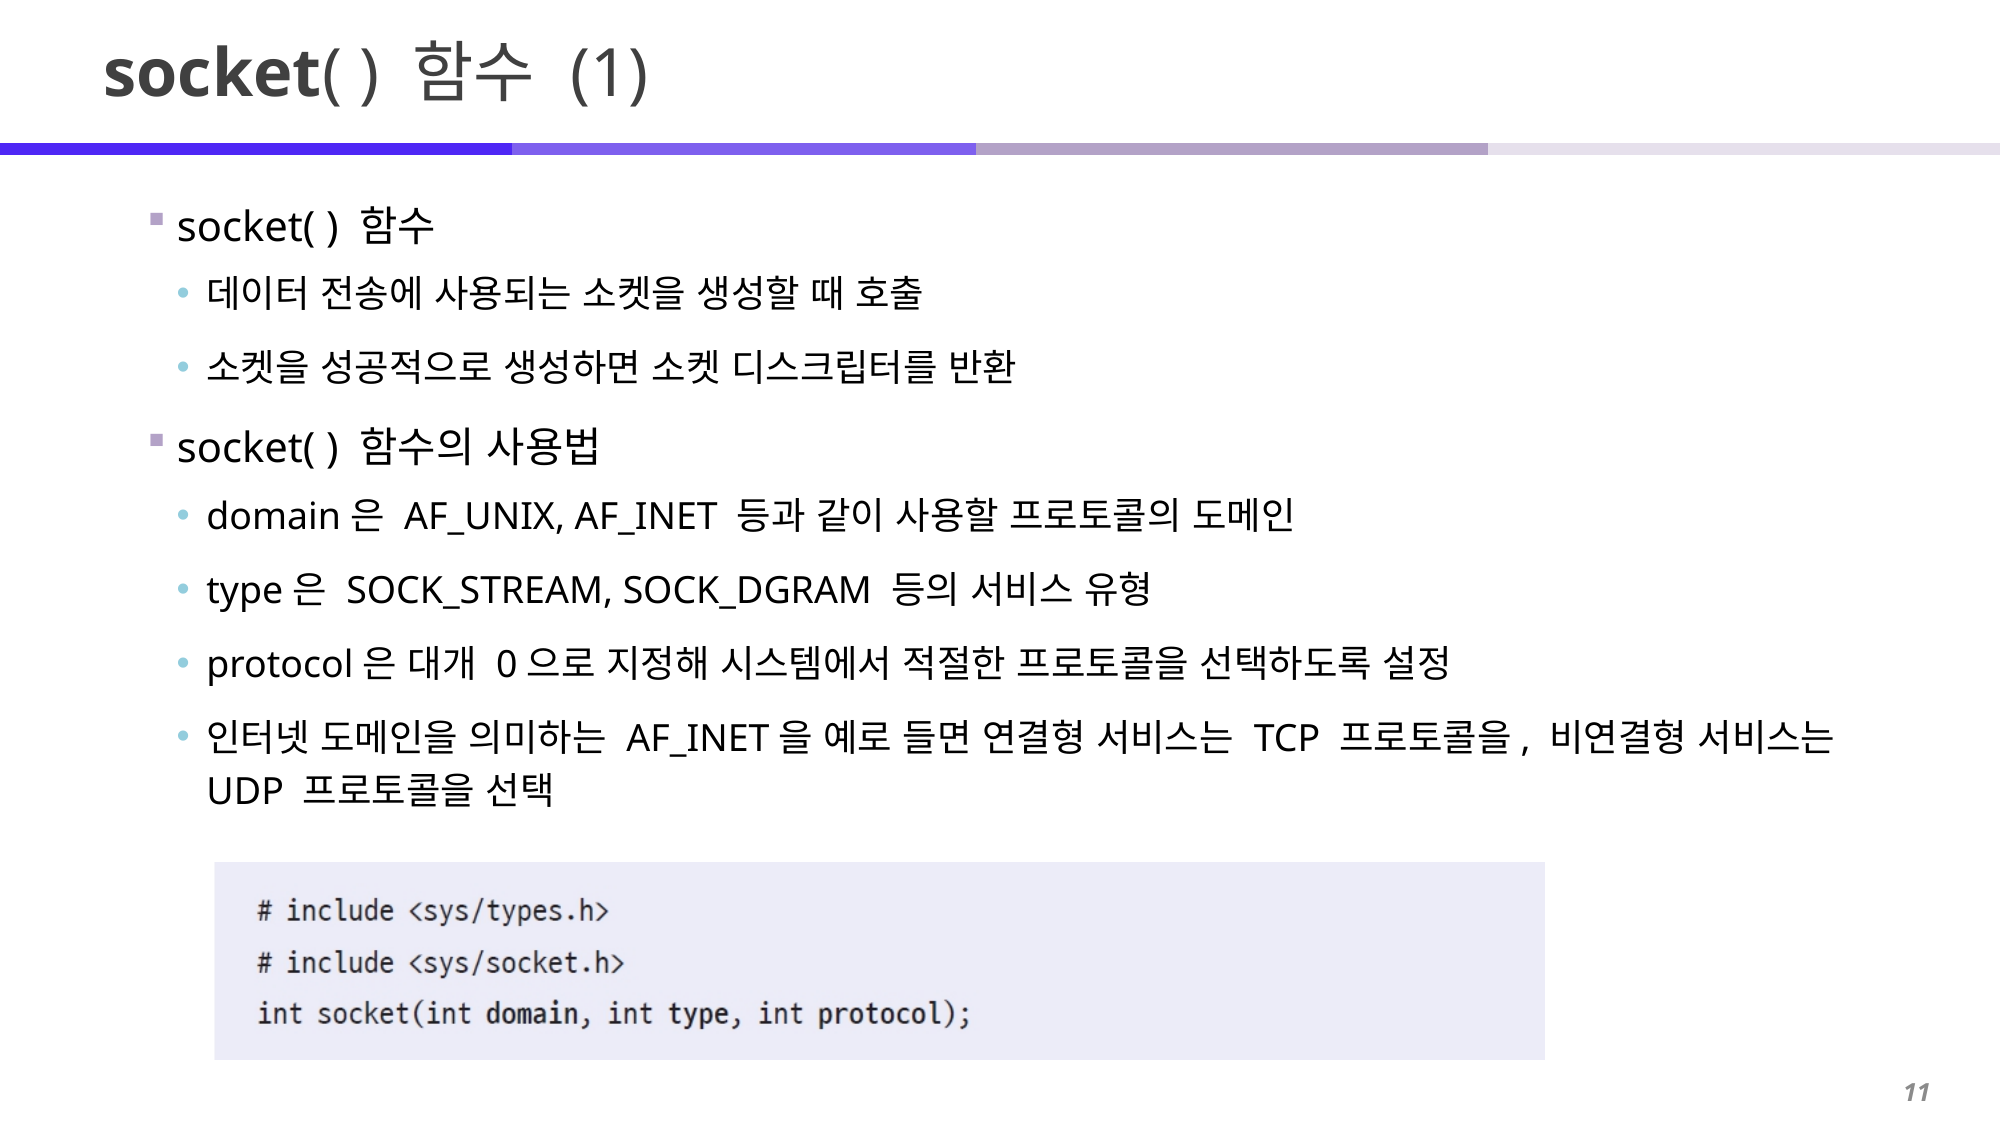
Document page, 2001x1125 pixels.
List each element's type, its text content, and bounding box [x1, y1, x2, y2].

picture [212, 862, 1545, 1060]
title socket( ) 함수 (1) [88, 18, 1920, 122]
list socket( ) 함수 데이터 전송에 사용되는 소켓을 생성할 때 호출 소켓을 성공적으로 생성하면 소켓 디스크립터를 반환 socket( ) 함수의 사용법 domain은 AF_UNIX, AF_INET 등과 같이 사용할 프로토콜의 도메인 type은 SOCK_STREAM, SOCK_DGRAM 등의 서비스 유형 protocol은 대개 0으로 지정해 시스템에서 적절한 프로토콜을 선택하도록 설정 인터넷 도메인을 의미하는 AF_INET을 예로 들면 연결형 서비스는 TCP 프로토콜을, 비연결형 서비스는 UDP 프로토콜을 선택 [88, 176, 1920, 1083]
